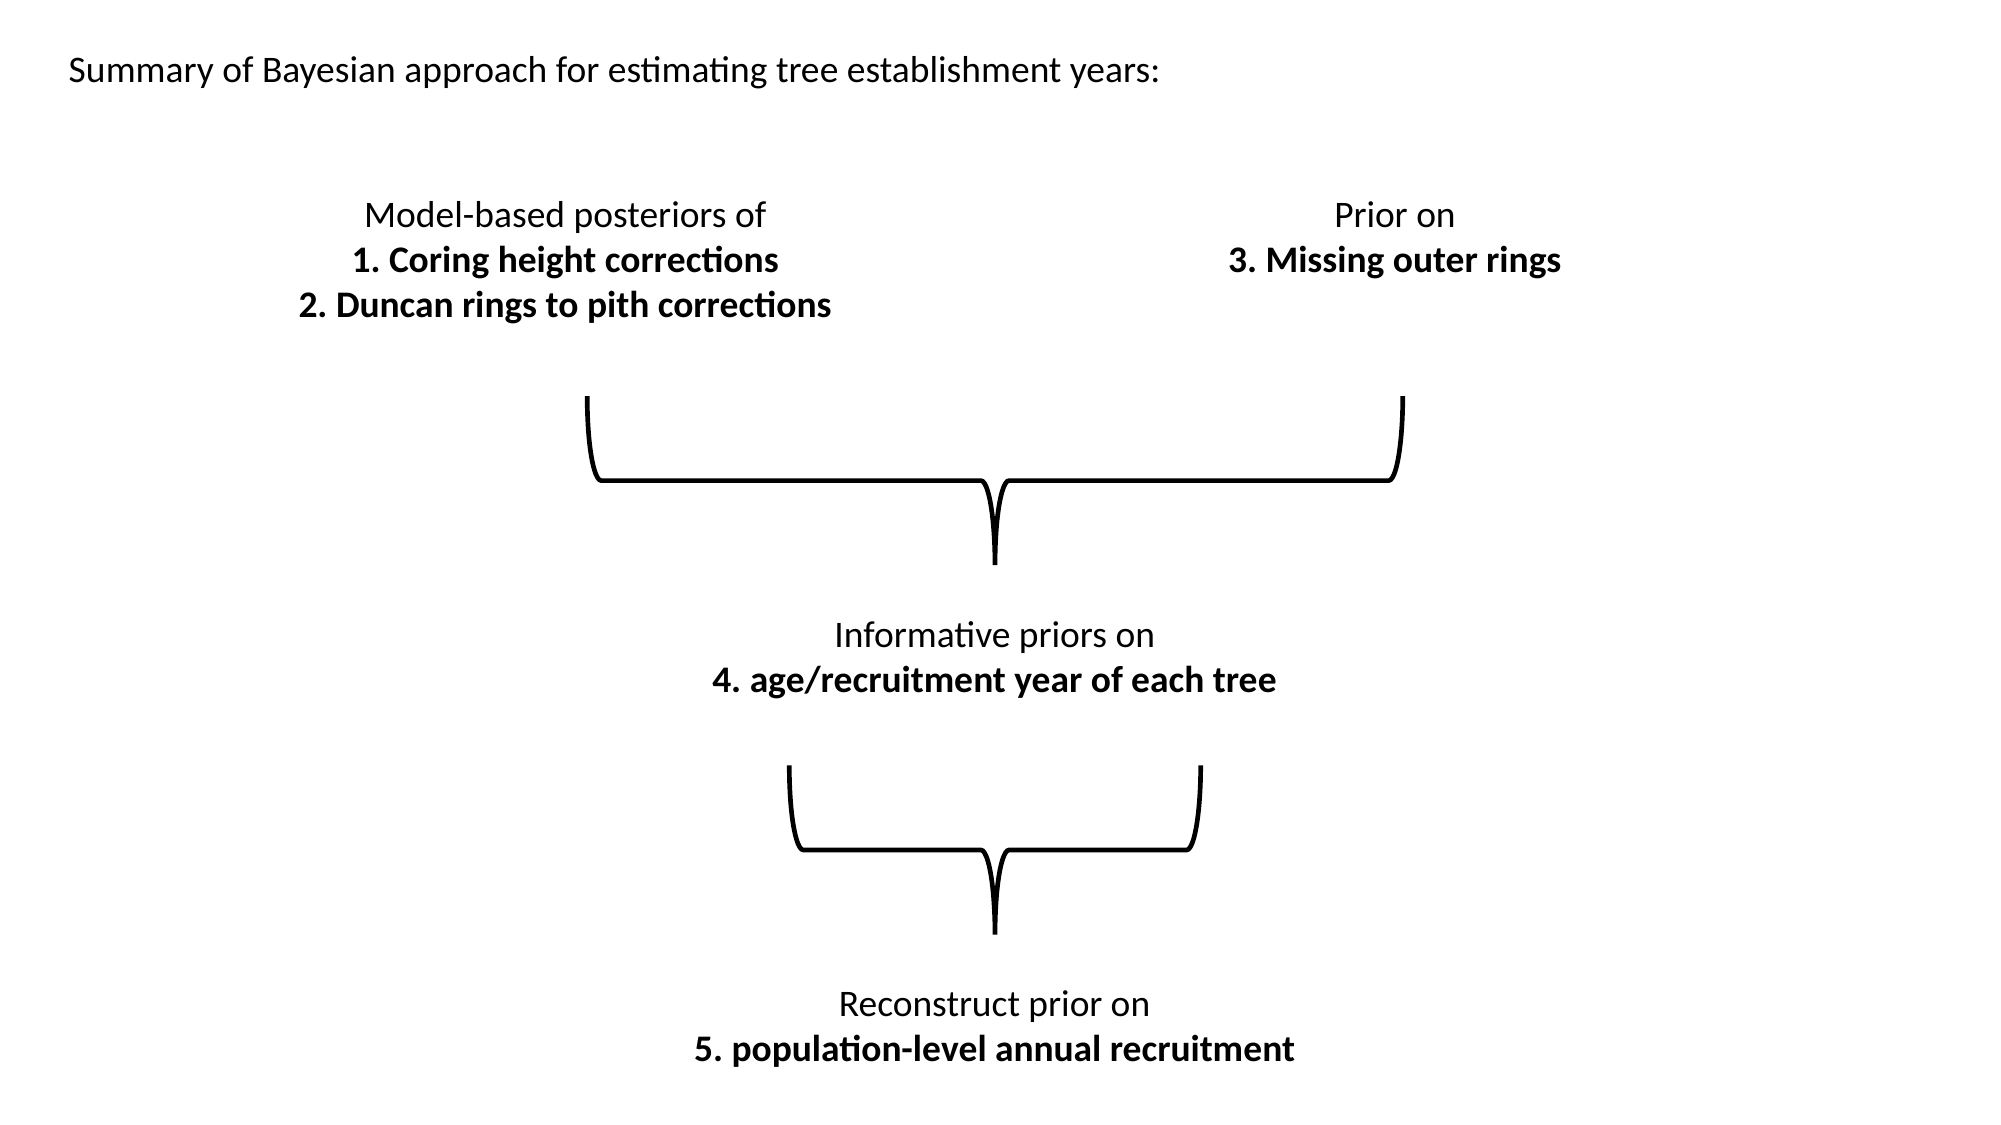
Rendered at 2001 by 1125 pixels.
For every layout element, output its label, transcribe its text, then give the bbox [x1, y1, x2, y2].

text_box [586, 396, 1404, 566]
text_box Summary of Bayesian approach for estimating tree establishment years: [54, 37, 1177, 98]
text_box Model-based posteriors of 1. Coring height corrections 2. Duncan rings to pith corrections [283, 182, 848, 332]
text_box Prior on 3. Missing outer rings [1213, 182, 1577, 287]
text_box Reconstruct prior on 5. population-level annual recruitment [679, 972, 1311, 1077]
text_box Informative priors on 4. age/recruitment year of each tree [697, 602, 1293, 708]
text_box [788, 765, 1202, 935]
